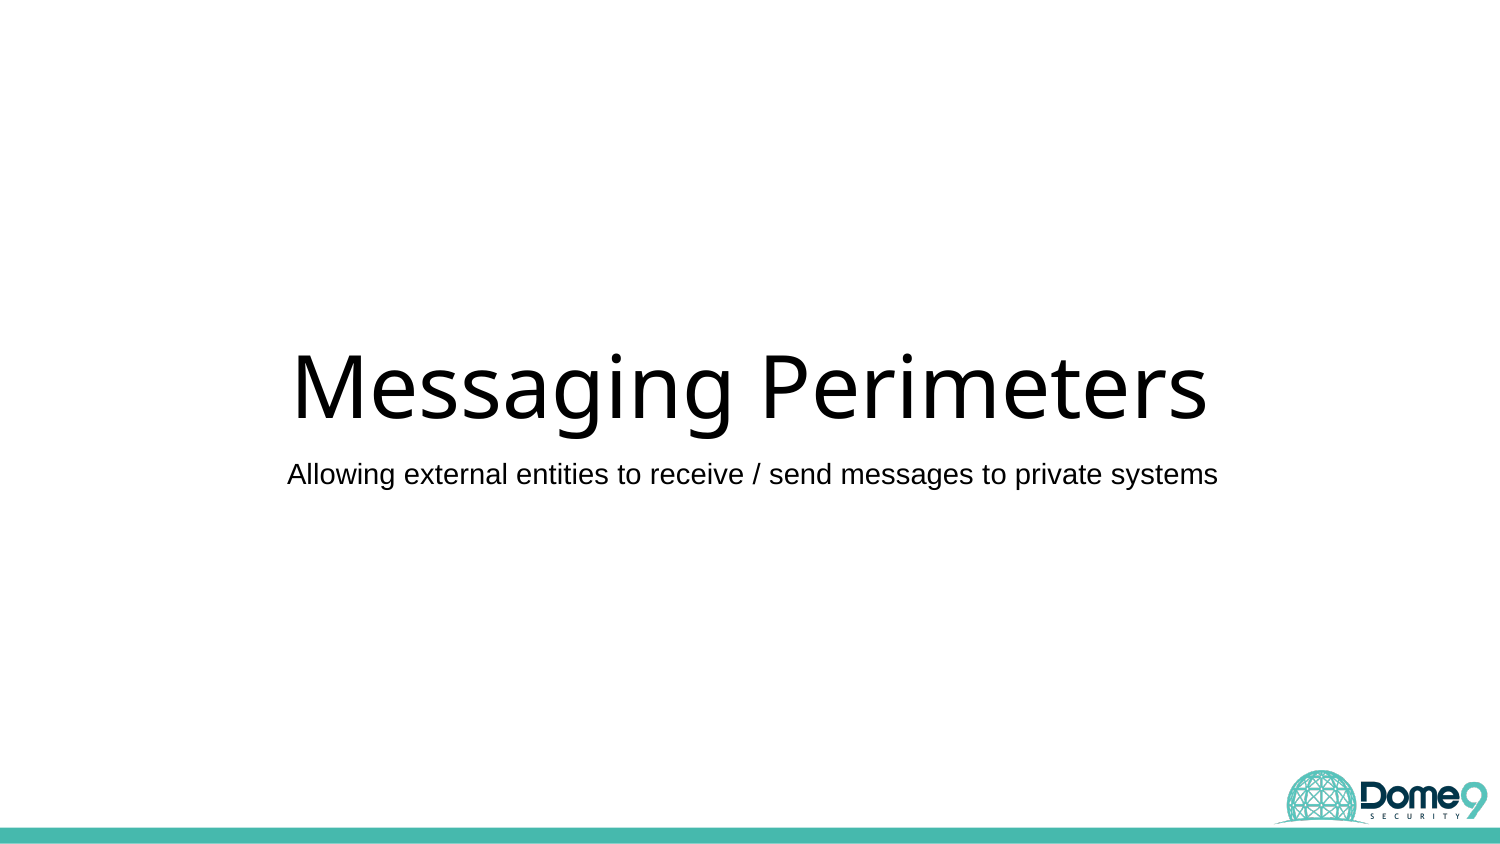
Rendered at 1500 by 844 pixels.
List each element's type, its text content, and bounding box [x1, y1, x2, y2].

picture [1273, 769, 1488, 825]
text_box Allowing external entities to receive / send messages to private systems [52, 440, 1455, 536]
title Messaging Perimeters [51, 314, 1449, 451]
